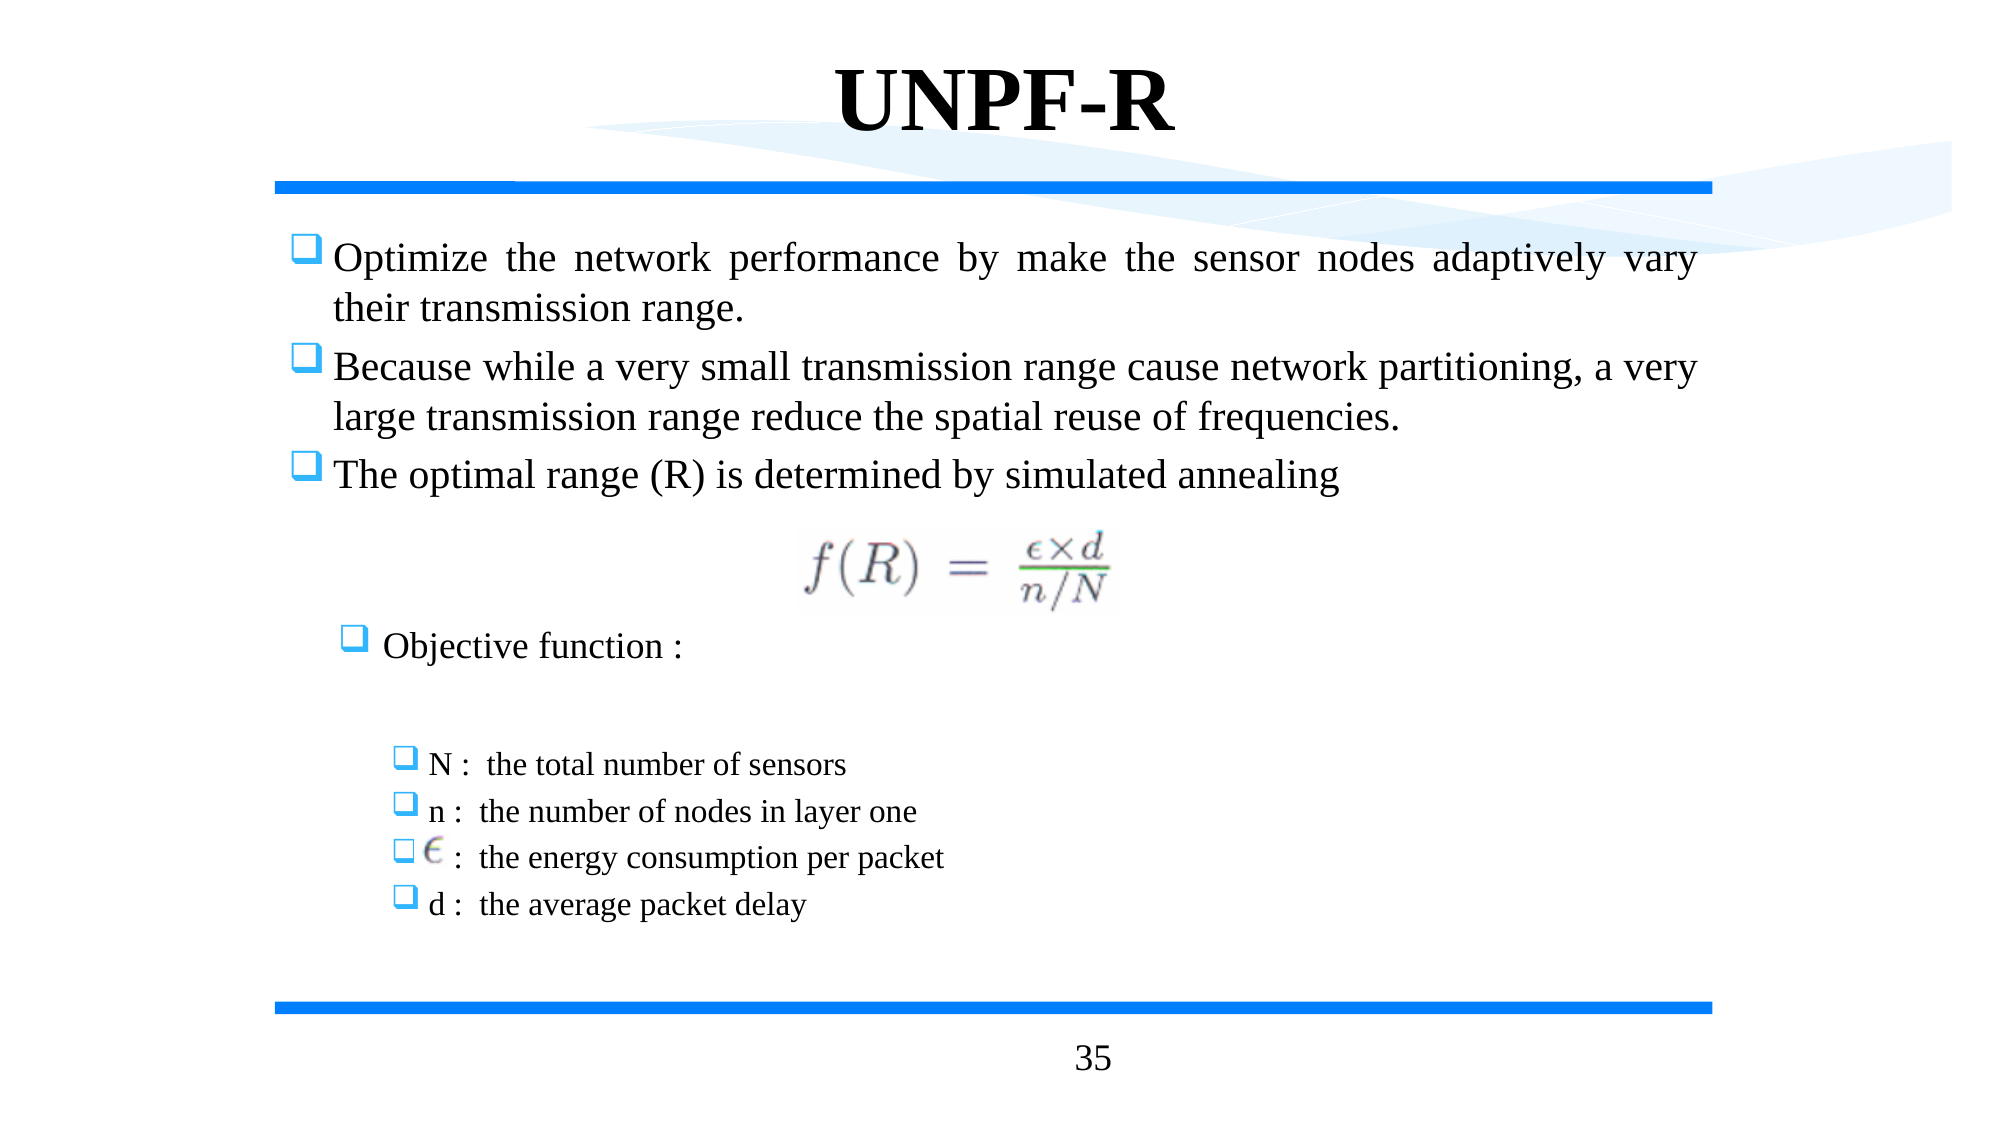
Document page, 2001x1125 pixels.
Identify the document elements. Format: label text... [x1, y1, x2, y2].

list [413, 831, 452, 868]
slide_number 35 [872, 1025, 1128, 1086]
title UNPF-R [329, 0, 1680, 187]
list Optimize the network performance by make the sensor nodes adaptively vary their transmission range. Because while a very small transmission range cause network partitioning, a very large transmission range reduce the spatial reuse of frequencies. The optimal range (R) is determined by simulated annealing Objective function : N : the total number of sensors n : the number of nodes in layer one : the energy consumption per packet d : the average packet delay [273, 222, 1715, 966]
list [796, 527, 1118, 614]
